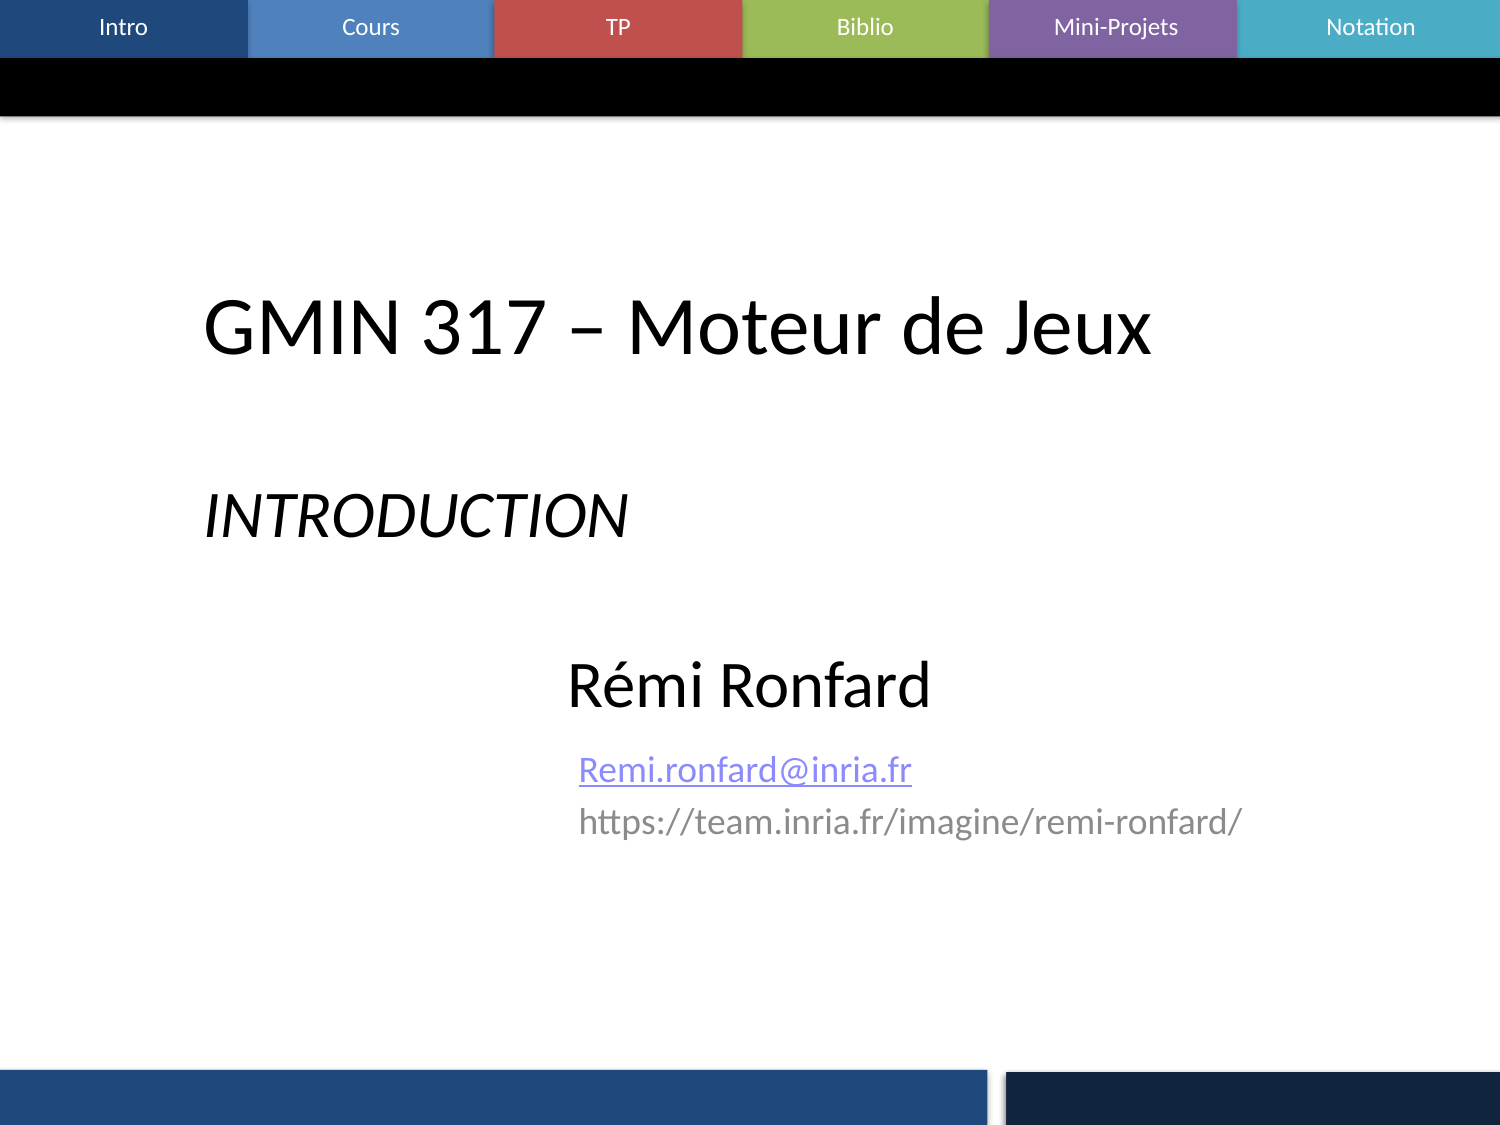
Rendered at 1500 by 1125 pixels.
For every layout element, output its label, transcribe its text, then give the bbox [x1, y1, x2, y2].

text_box Remi.ronfard@inria.fr https://team.inria.fr/imagine/remi-ronfard/ [563, 737, 1275, 926]
subtitle Rémi Ronfard [225, 633, 1275, 732]
title GMIN 317 – Moteur de Jeux INTRODUCTION [188, 244, 1500, 578]
